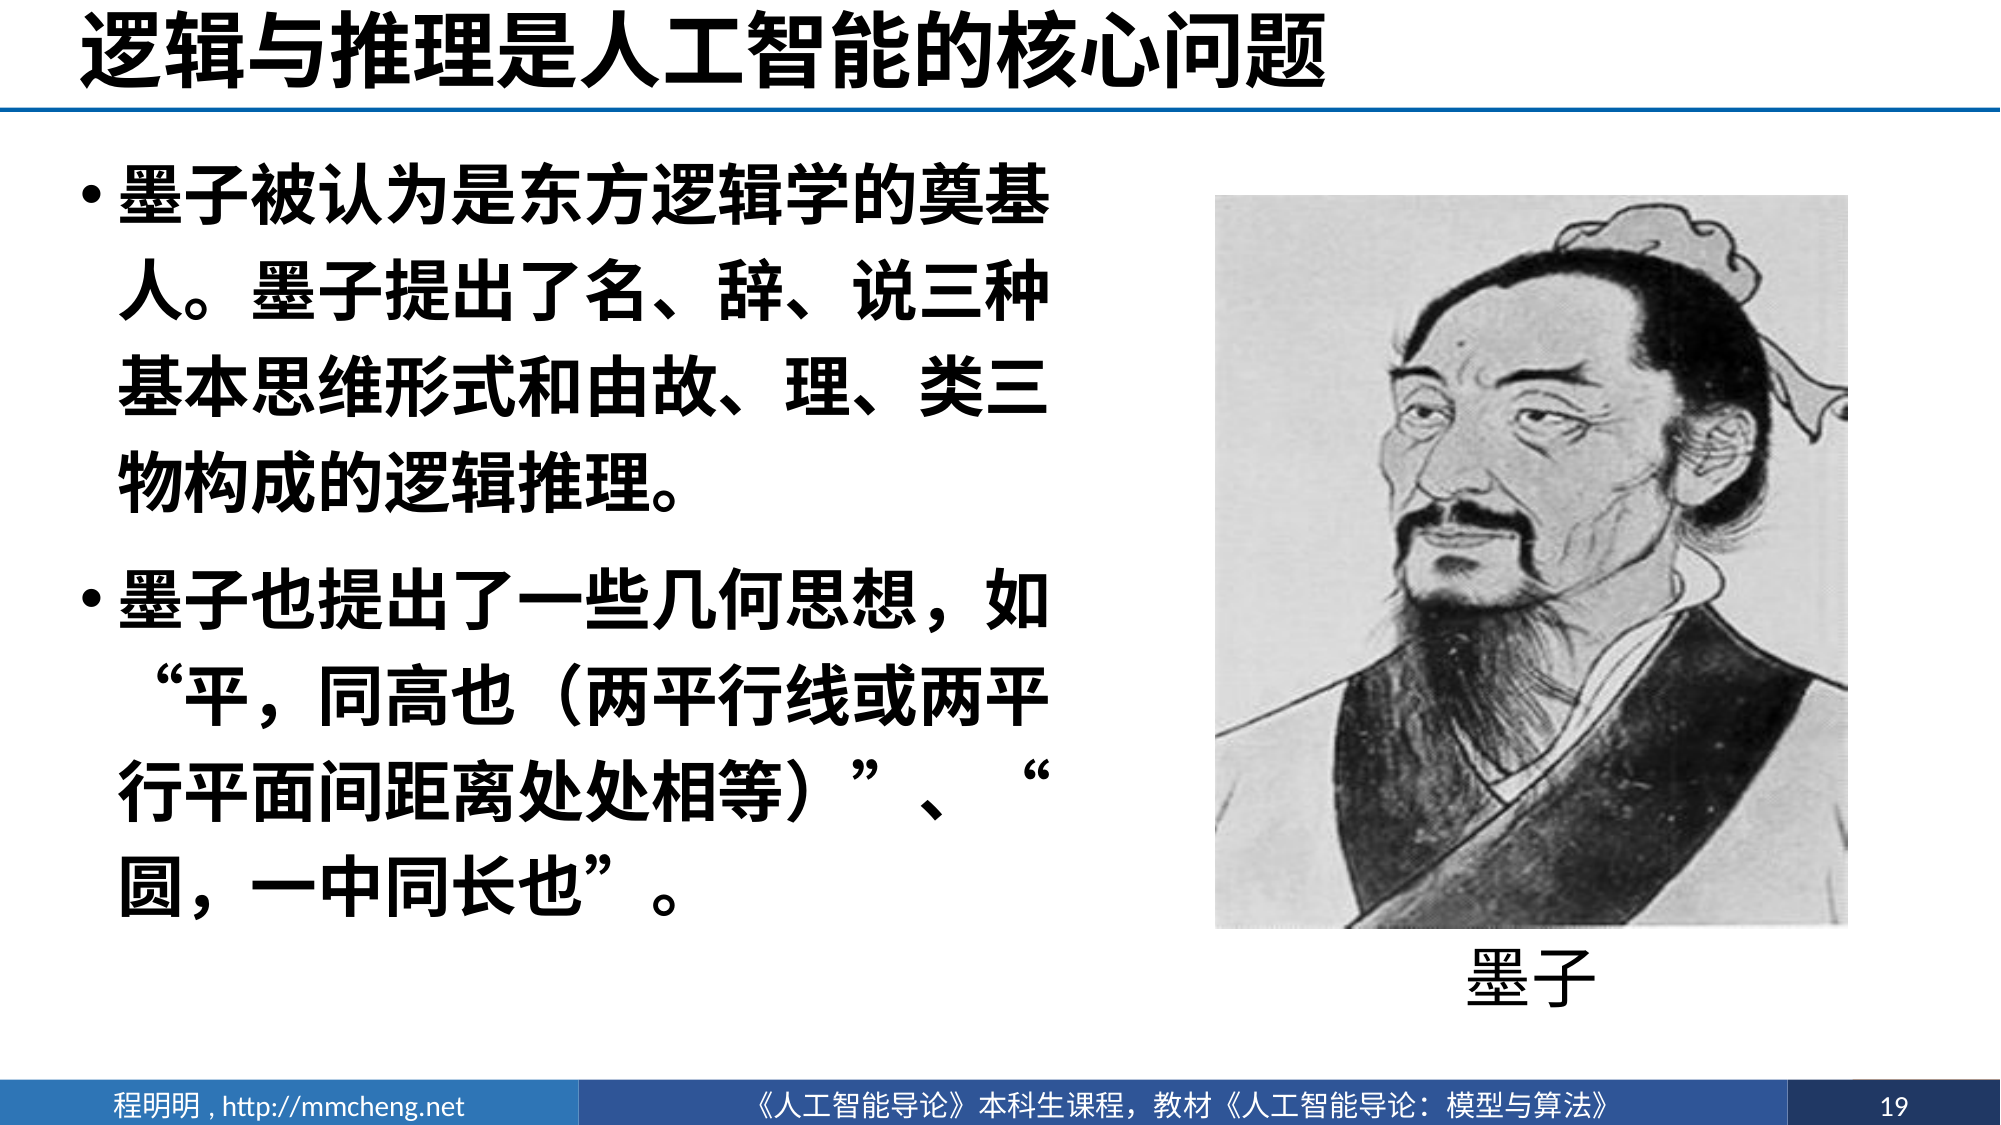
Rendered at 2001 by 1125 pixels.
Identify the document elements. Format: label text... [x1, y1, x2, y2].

text_box 墨子 [1223, 930, 1840, 1024]
picture [1214, 195, 1848, 930]
title 逻辑与推理是人工智能的核心问题 [64, 0, 2000, 110]
list 墨子被认为是东方逻辑学的奠基人。墨子提出了名、辞、说三种基本思维形式和由故、理、类三物构成的逻辑推理。 墨子也提出了一些几何思想，如“平，同高也（两平行线或两平行平面间距离处处相等）”、“ 圆，一中同长也”。 [64, 129, 1112, 1014]
